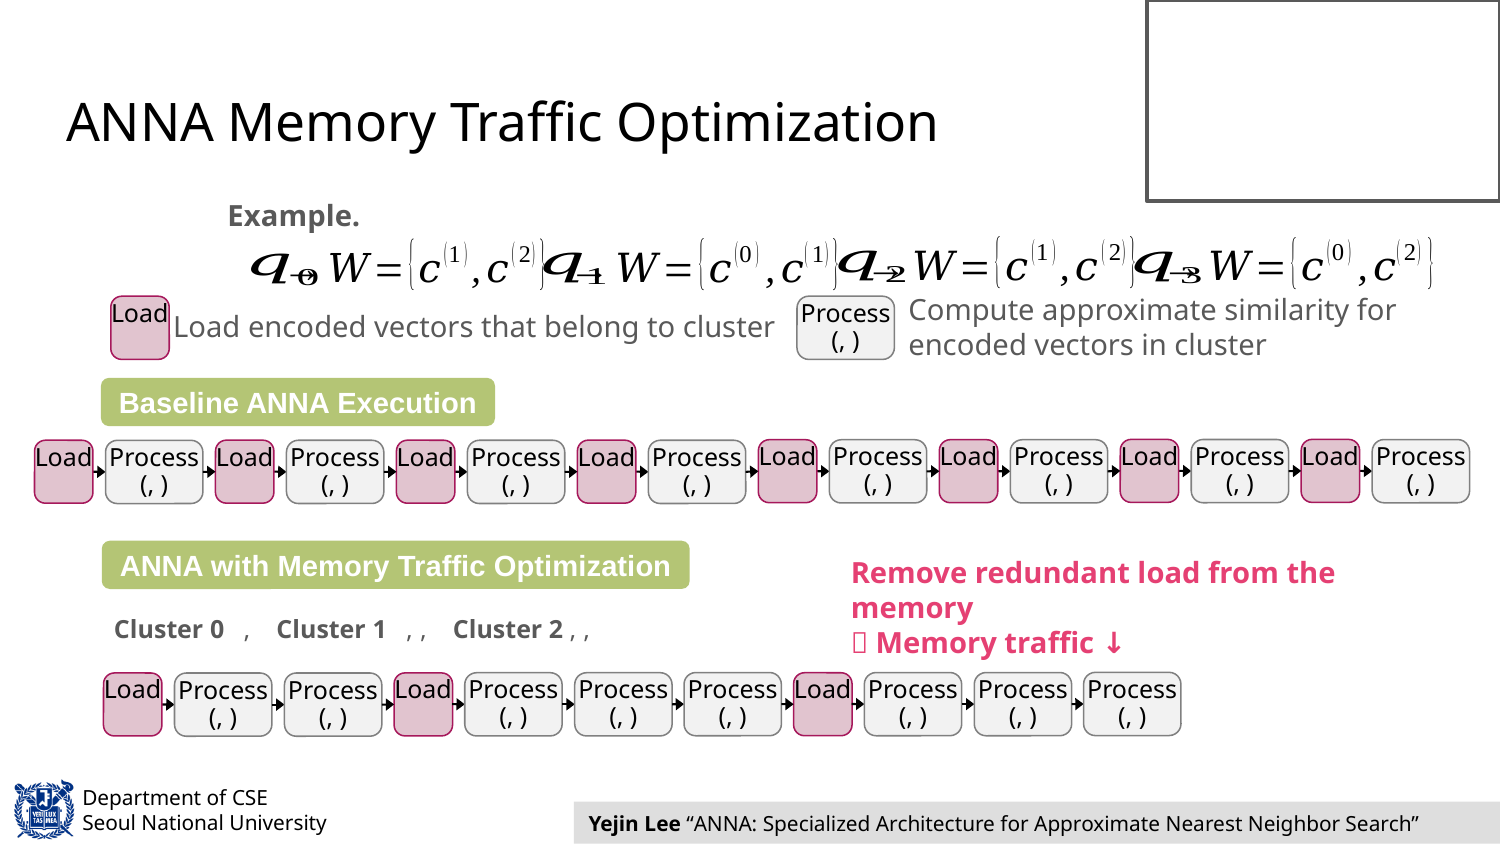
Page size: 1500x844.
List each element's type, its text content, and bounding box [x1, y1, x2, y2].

text_box Baseline ANNA Execution [98, 375, 498, 429]
title ANNA Memory Traffic Optimization [51, 72, 1449, 167]
text_box ANNA with Memory Traffic Optimization [99, 538, 692, 592]
text_box Remove redundant load from the memory  Memory traffic ↓ [835, 547, 1421, 667]
picture [13, 778, 75, 840]
